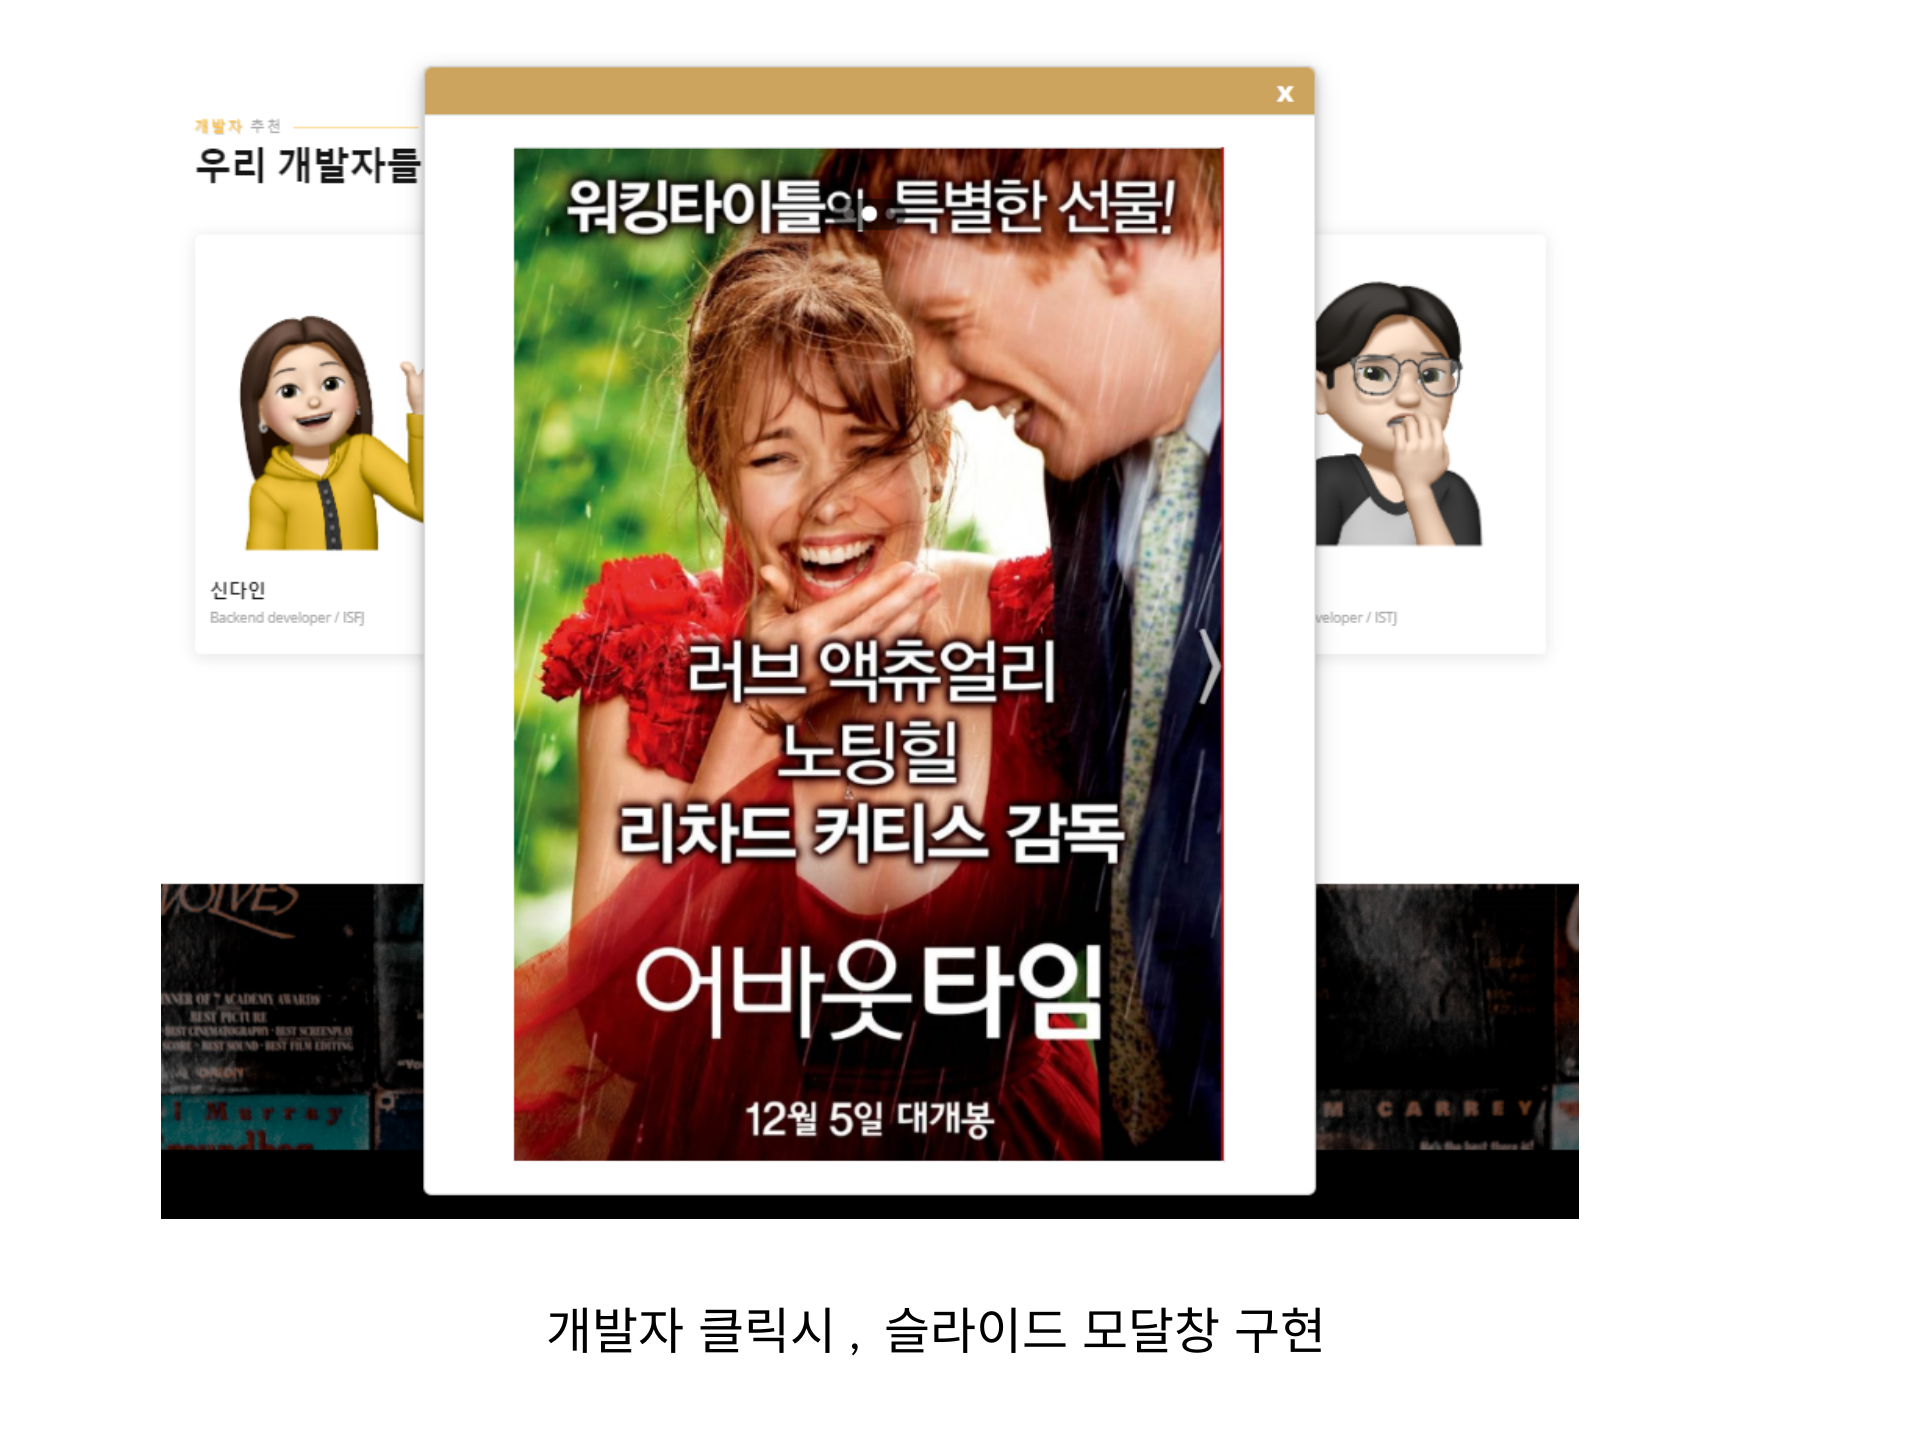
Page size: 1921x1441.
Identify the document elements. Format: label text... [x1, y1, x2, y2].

text_box 개발자 클릭시, 슬라이드 모달창 구현 [531, 1292, 1445, 1368]
picture [161, 52, 1579, 1219]
